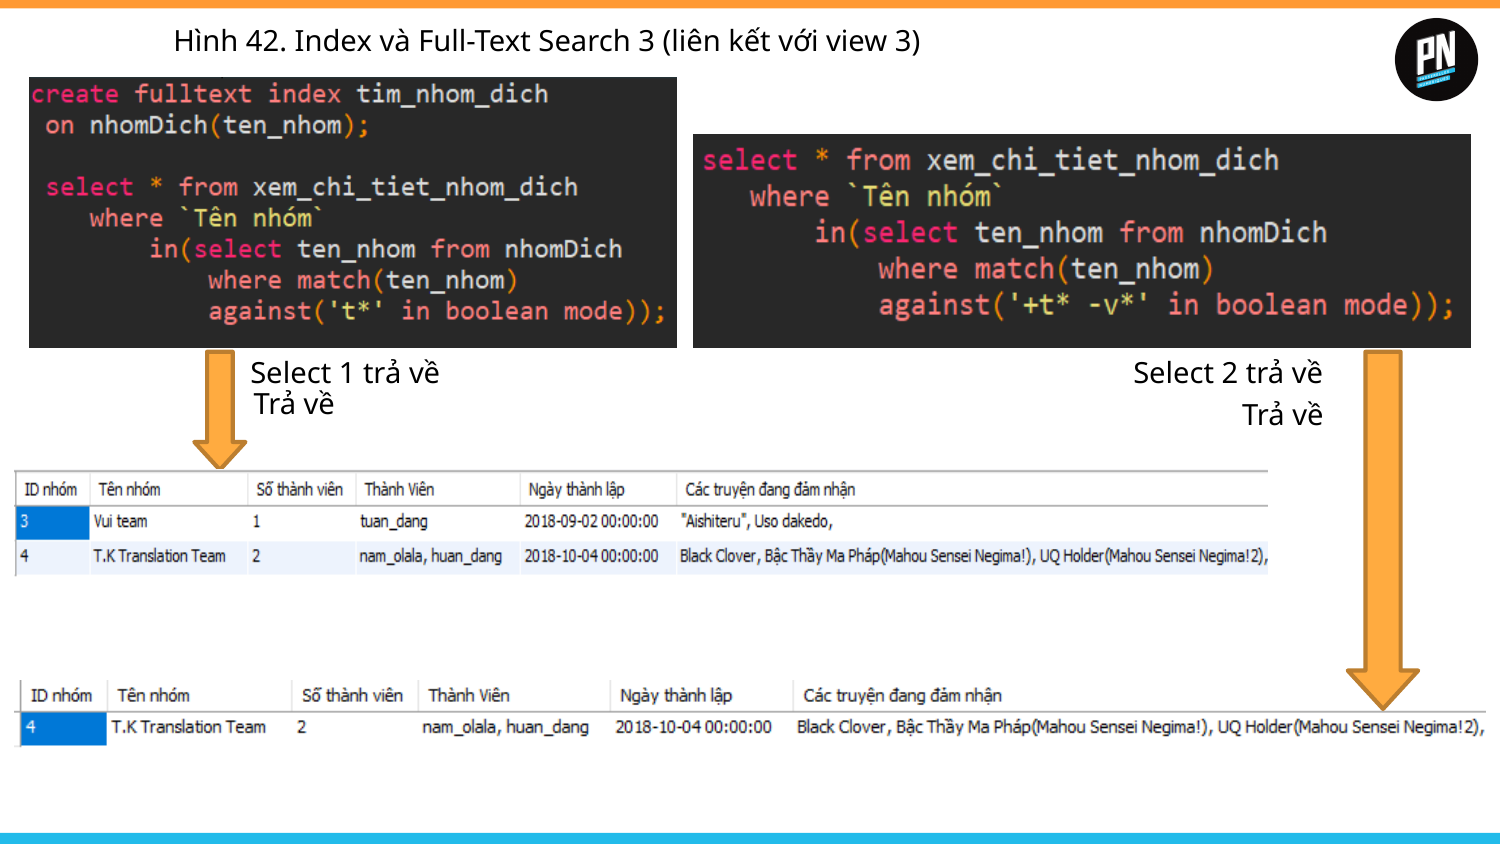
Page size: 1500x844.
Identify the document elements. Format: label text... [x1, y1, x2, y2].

picture [693, 134, 1471, 348]
text_box [1345, 397, 1421, 678]
text_box Select 2 trả về [1118, 357, 1403, 397]
text_box Trả về [1227, 397, 1355, 439]
text_box [192, 356, 248, 468]
text_box Trả về [238, 397, 366, 428]
picture [1394, 17, 1479, 102]
picture [29, 77, 677, 348]
text_box Hình 42. Index và Full-Text Search 3 (liên kết với view 3) [158, 14, 1138, 65]
text_box Select 1 trả về [235, 356, 610, 397]
picture [14, 680, 1486, 753]
picture [14, 469, 1268, 578]
